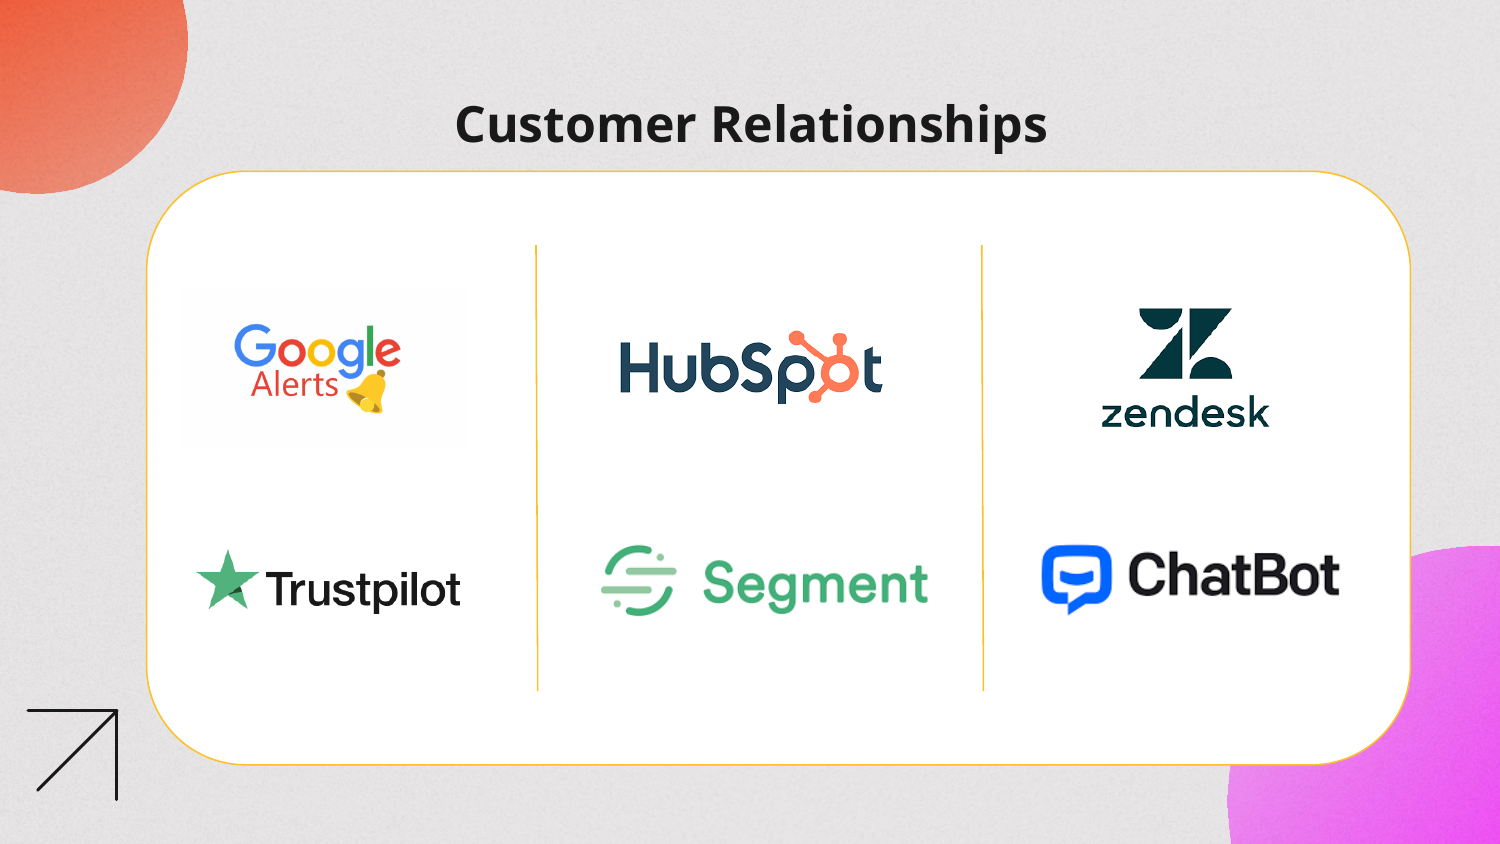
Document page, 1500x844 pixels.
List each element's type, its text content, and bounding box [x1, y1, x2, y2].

title Customer Relationships [119, 77, 1384, 172]
picture [0, 0, 1500, 844]
text_box [146, 172, 1411, 765]
